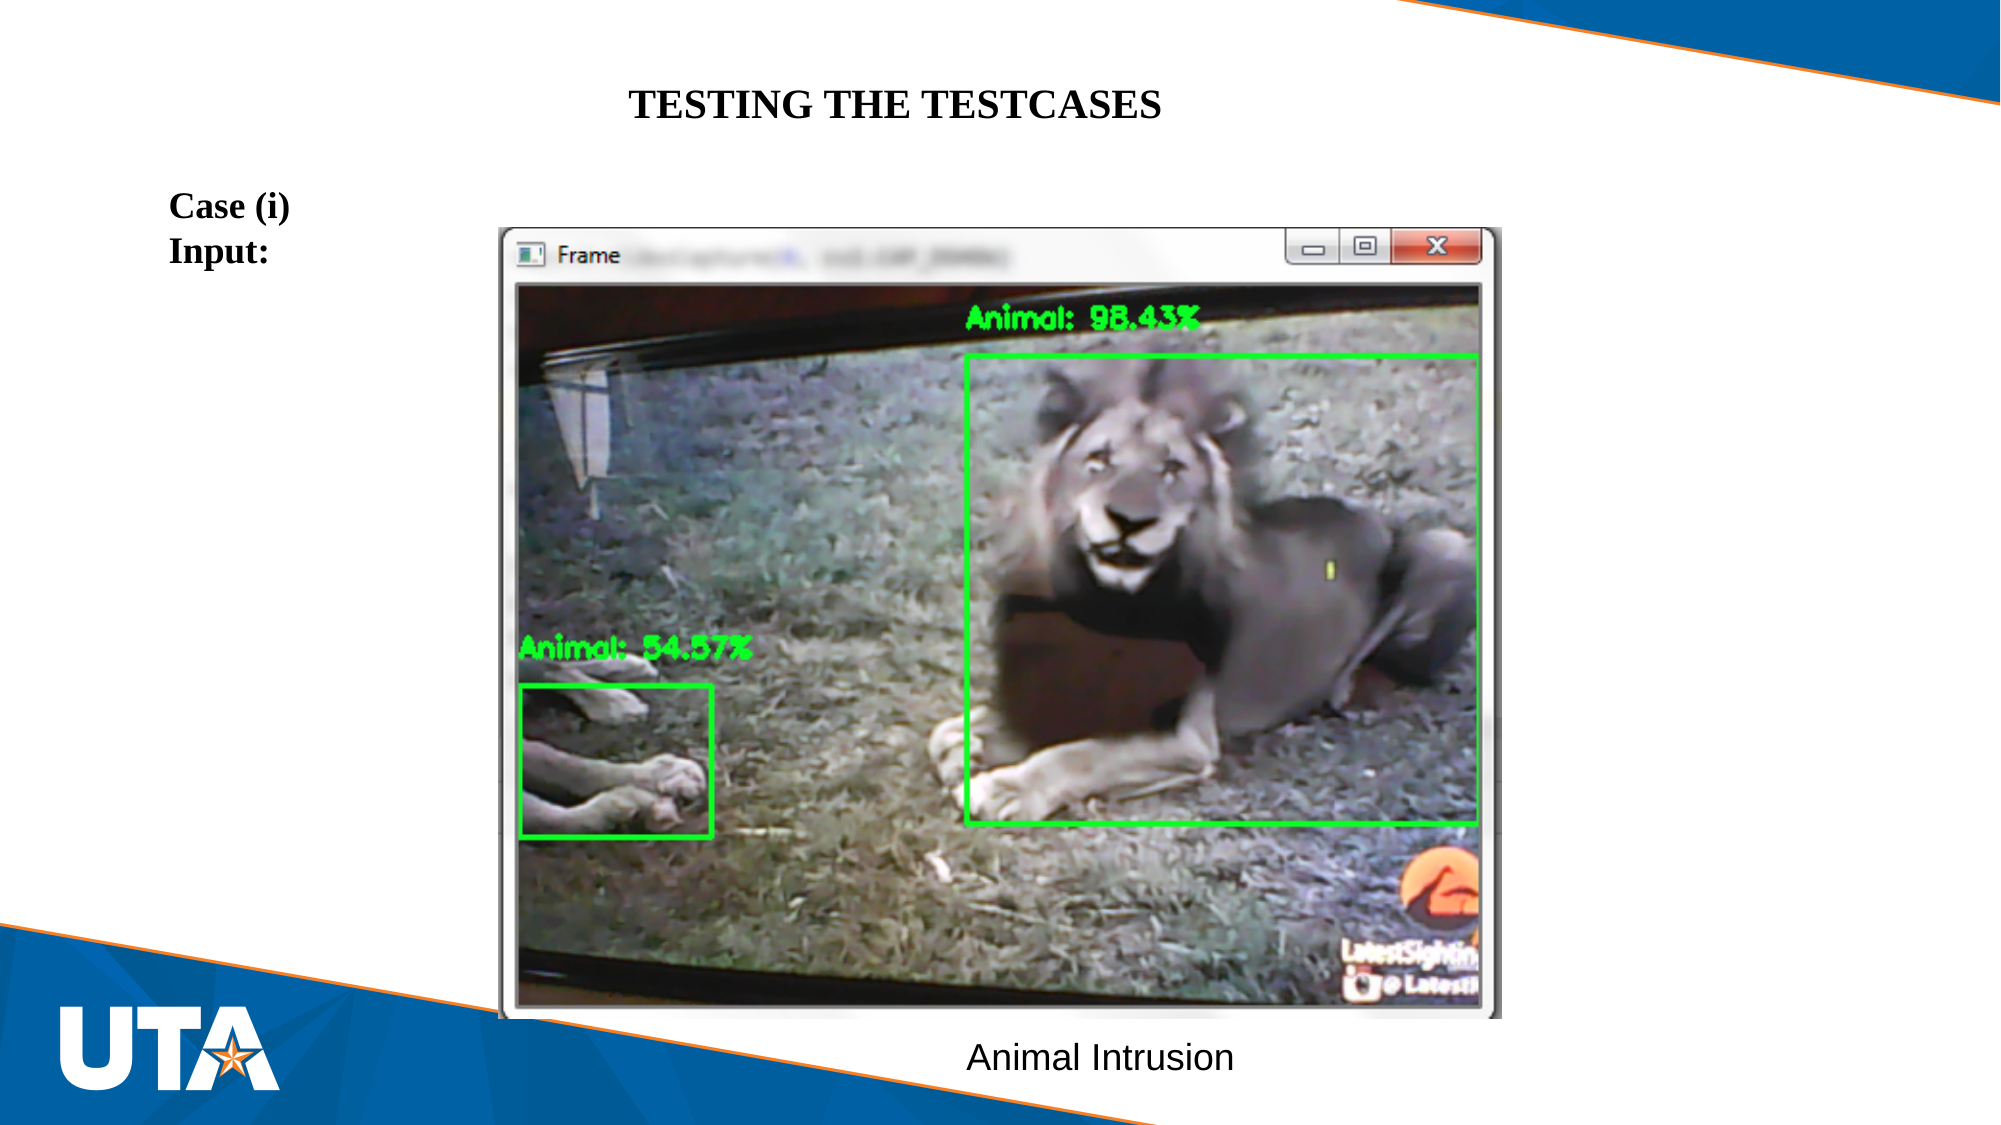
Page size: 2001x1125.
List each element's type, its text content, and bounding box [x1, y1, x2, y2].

text_box Animal Intrusion [801, 1026, 1502, 1086]
text_box Case (i) Input: [153, 174, 359, 279]
picture [0, 0, 2001, 1125]
text_box TESTING THE TESTCASES [613, 69, 1611, 134]
